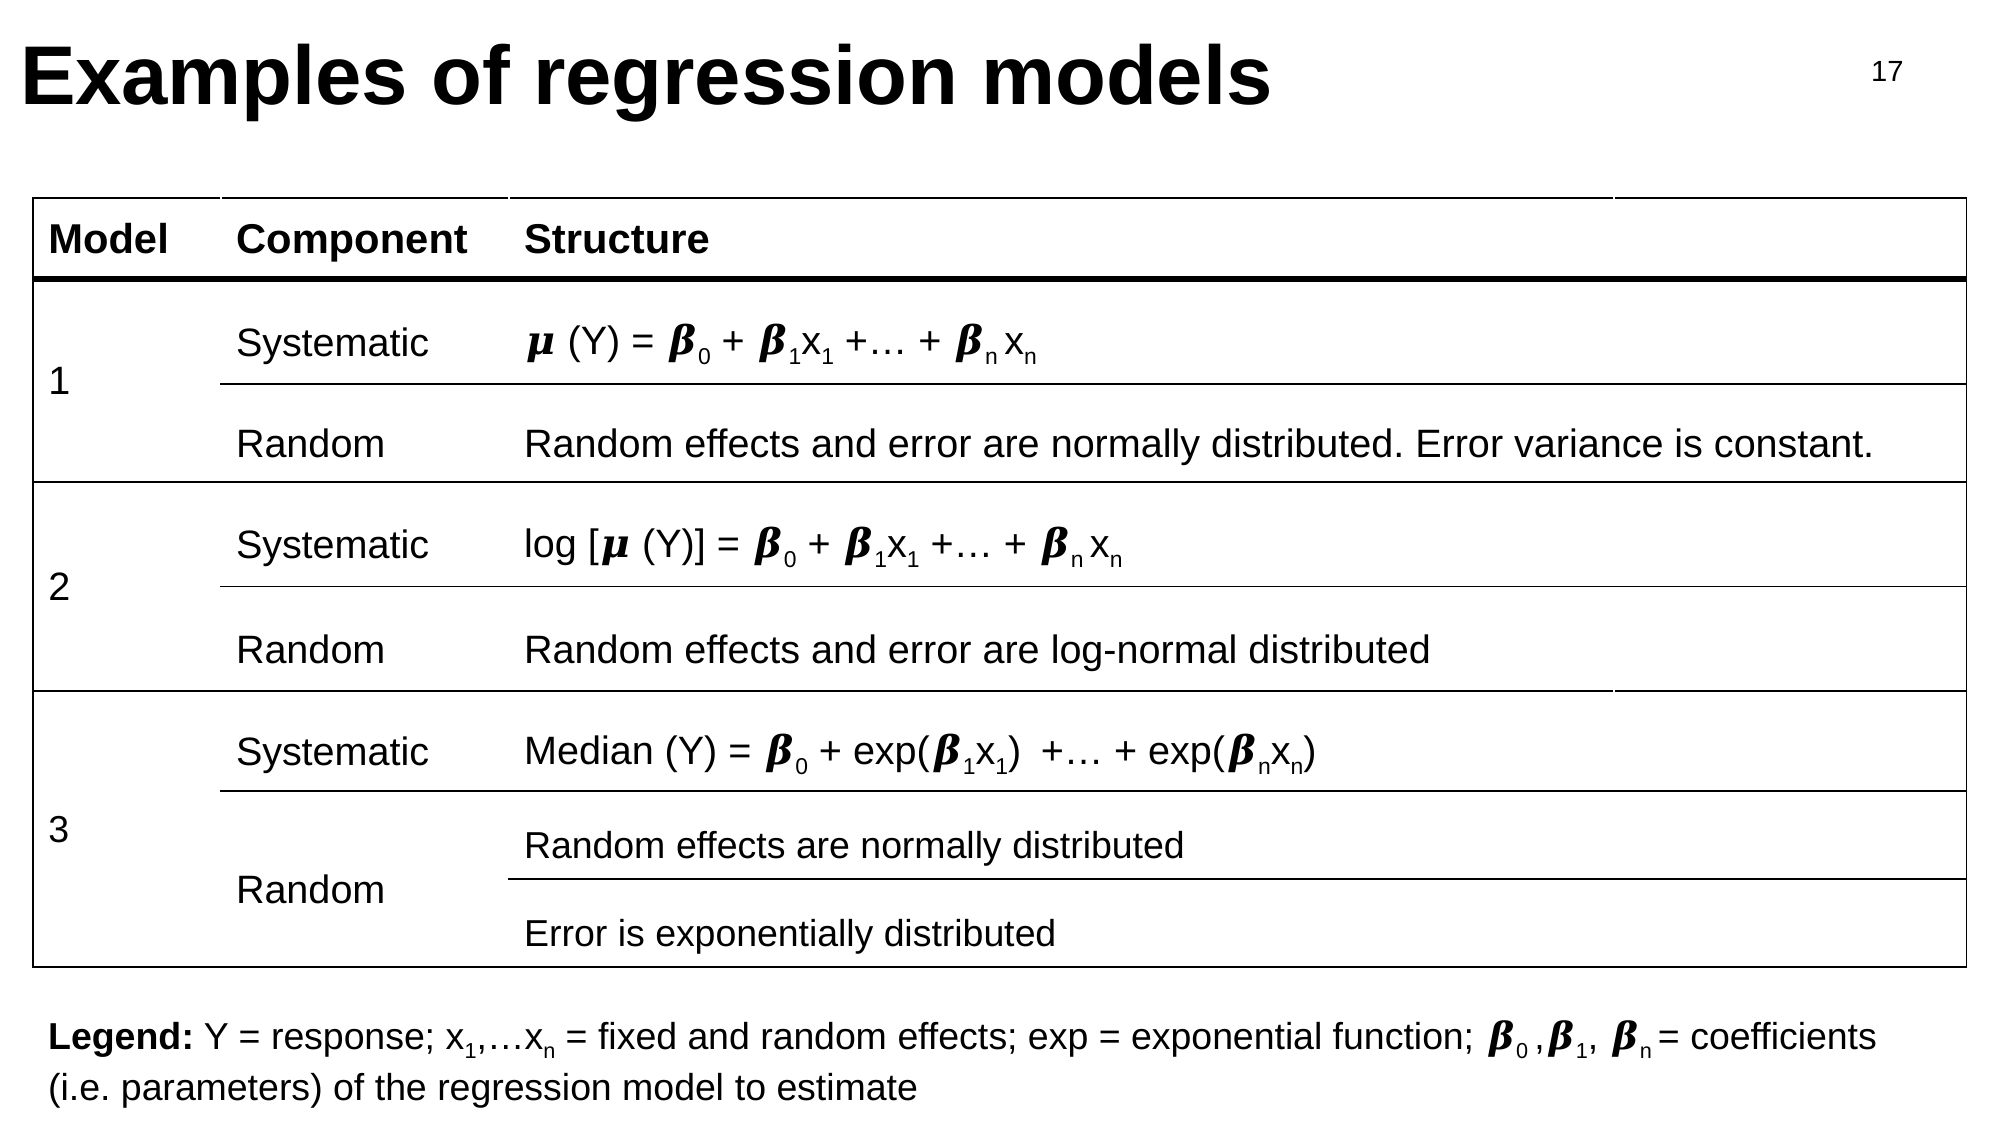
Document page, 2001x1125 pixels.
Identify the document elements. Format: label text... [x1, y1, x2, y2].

table_header Model [34, 199, 220, 276]
table_cell Random [222, 792, 508, 966]
table_cell log [𝝁 (Y)] = 𝜷0 + 𝜷1x1 +… + 𝜷n xn [510, 483, 1966, 586]
table_cell 𝝁 (Y) = 𝜷0 + 𝜷1x1 +… + 𝜷n xn [510, 282, 1613, 383]
title Examples of regression models [5, 2, 2000, 131]
table_cell Random effects and error are normally distributed. Error variance is constant. [510, 385, 1966, 481]
table_header Structure [510, 199, 1613, 276]
table_cell Error is exponentially distributed [510, 880, 1613, 966]
table_cell 3 [34, 692, 220, 966]
table_cell Random effects and error are log-normal distributed [510, 587, 1966, 690]
table_cell Median (Y) = 𝜷0 + exp(𝜷1x1) +… + exp(𝜷nxn) [510, 692, 1613, 790]
table_cell [1615, 880, 1966, 966]
table_cell Systematic [222, 282, 508, 383]
table_cell [1615, 692, 1966, 790]
table_header [1615, 199, 1966, 276]
table_cell 2 [34, 483, 220, 690]
table_cell Random [222, 385, 508, 481]
table_cell Systematic [222, 692, 508, 790]
text_box 17 [1856, 44, 1955, 105]
table_cell Random [222, 587, 508, 690]
table_cell Random effects are normally distributed [510, 792, 1613, 878]
table_header Component [222, 199, 508, 276]
table_cell [1615, 282, 1966, 383]
table_cell 1 [34, 282, 220, 481]
table_cell Systematic [222, 483, 508, 586]
table_cell [1615, 792, 1966, 878]
text_box Legend: Y = response; x1,…xn = fixed and random effects; exp = exponential function; 𝜷0 ,𝜷1, 𝜷n = coefficients (i.e. parameters) of the regression model to estimate [33, 1004, 1955, 1116]
